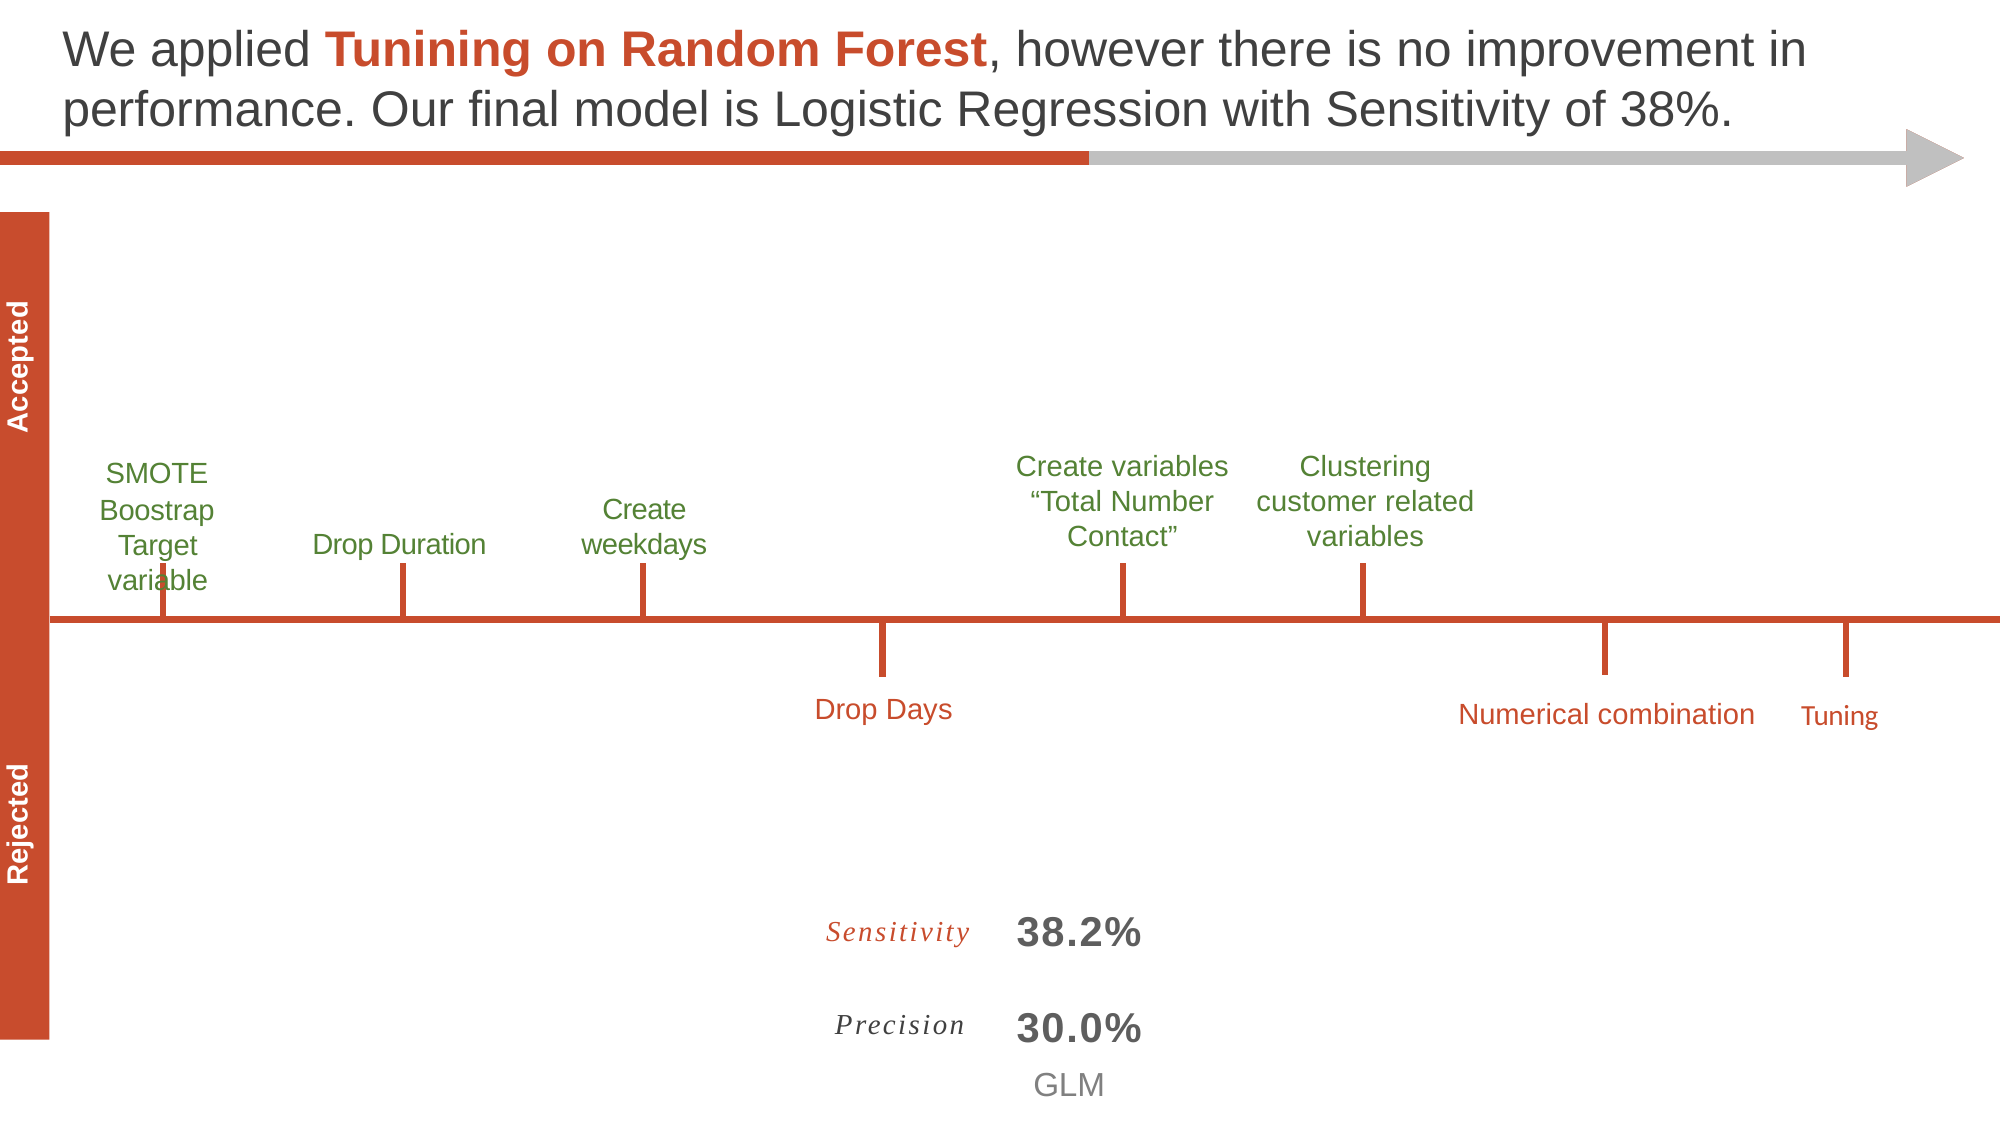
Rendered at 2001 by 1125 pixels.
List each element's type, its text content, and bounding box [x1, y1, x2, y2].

text_box Create variables “Total Number Contact” [987, 439, 1230, 560]
text_box SMOTE Boostrap Target variable [60, 452, 252, 597]
text_box Drop Days [786, 688, 979, 726]
text_box [0, 212, 50, 1040]
title We applied Tunining on Random Forest, however there is no improvement in performance. Our final model is Logistic Regression with Sensitivity of 38%. [60, 0, 1964, 170]
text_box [804, 881, 1196, 1112]
text_box [1906, 170, 1940, 187]
text_box Create weekdays [554, 488, 732, 561]
text_box Rejected [0, 759, 38, 888]
text_box Tuning [1786, 688, 1894, 739]
text_box Clustering customer related variables [1230, 439, 1501, 560]
text_box Accepted [0, 298, 38, 436]
text_box Numerical combination [1443, 688, 1771, 738]
text_box Drop Duration [309, 523, 487, 561]
